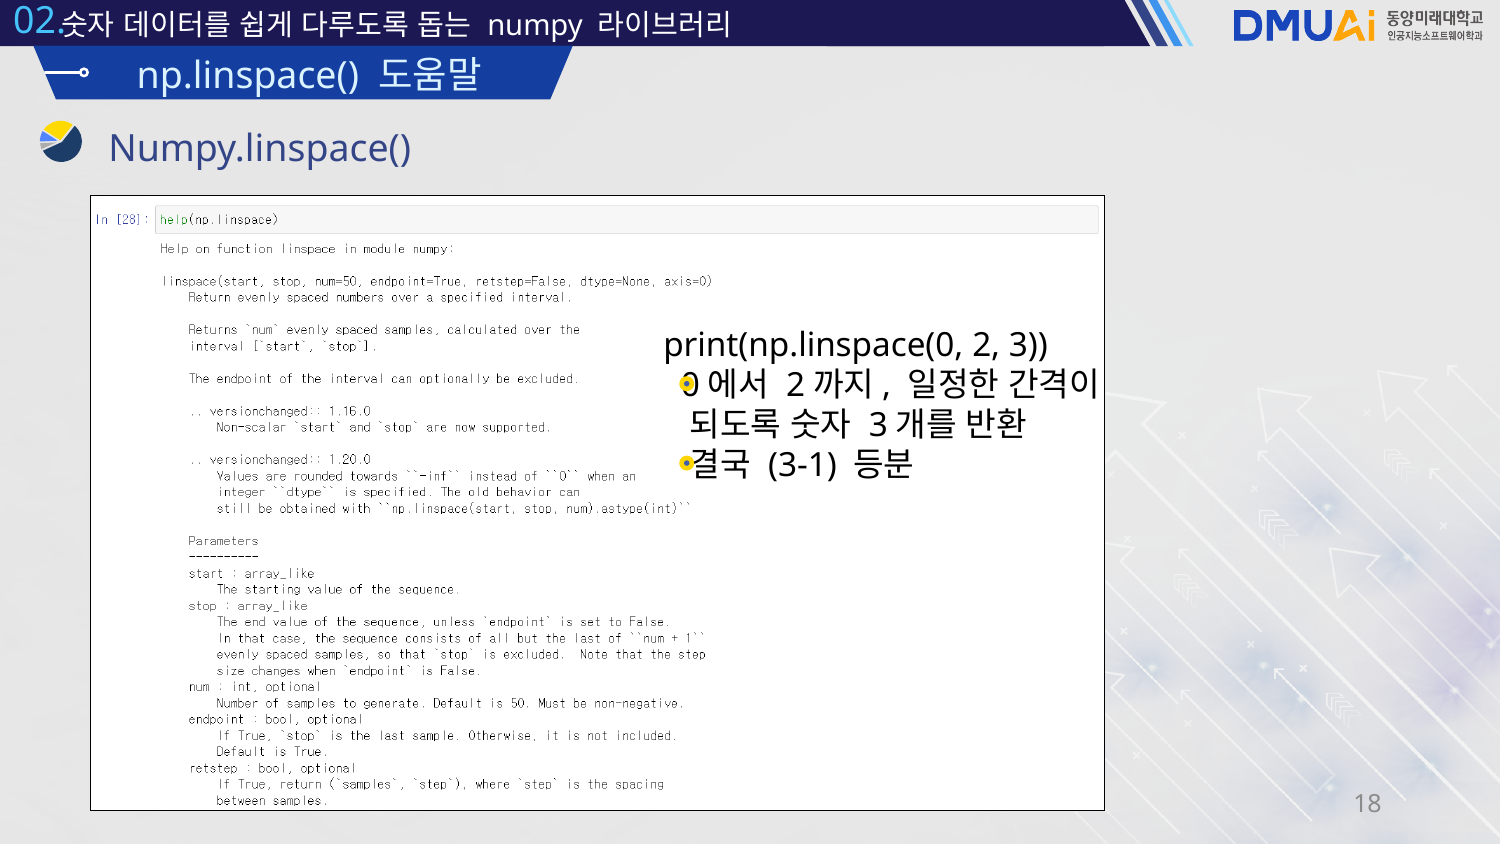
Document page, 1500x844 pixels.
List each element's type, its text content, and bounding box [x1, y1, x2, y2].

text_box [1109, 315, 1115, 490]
picture [0, 0, 1500, 844]
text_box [32, 114, 443, 178]
text_box np.linspace() 도움말 [121, 43, 497, 104]
text_box [31, 43, 121, 102]
text_box [497, 43, 575, 102]
